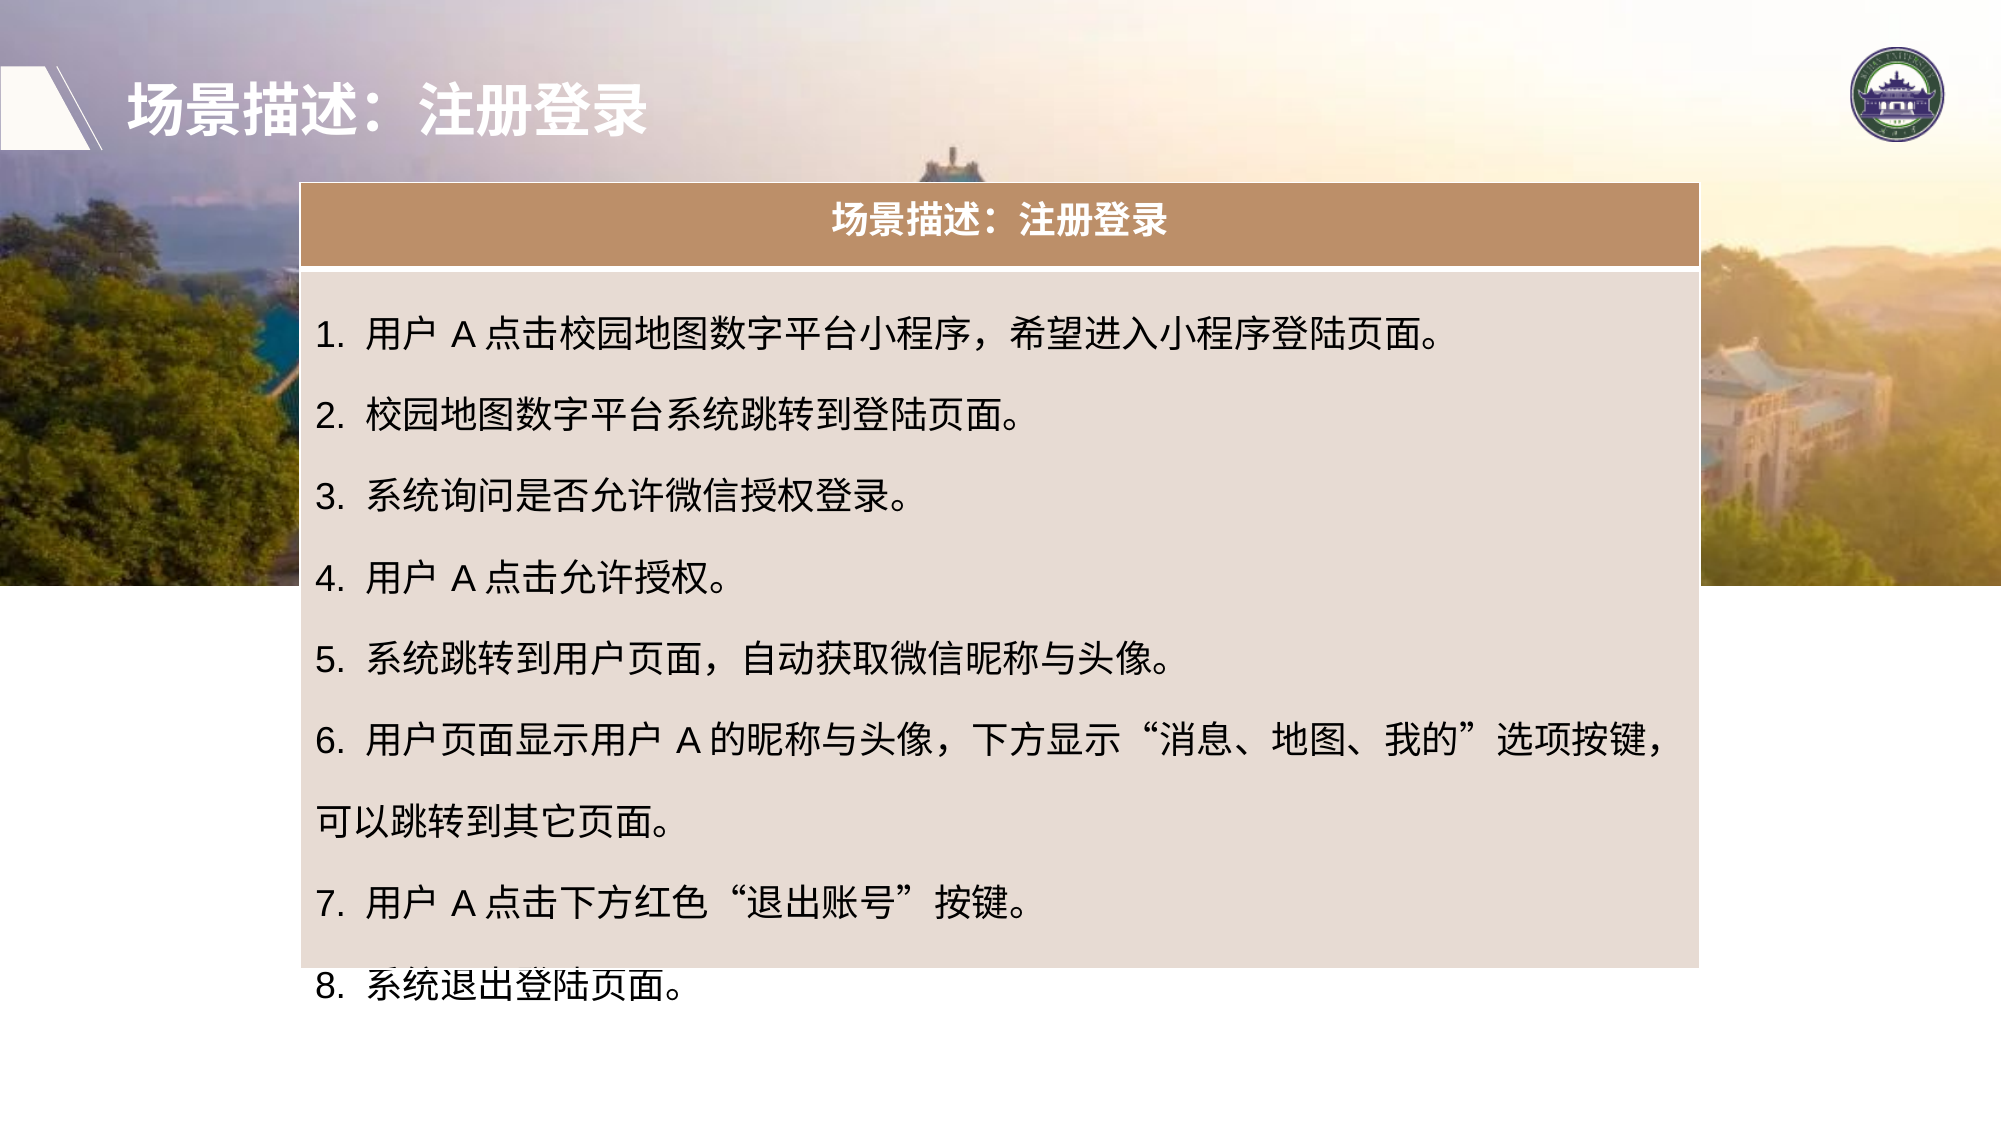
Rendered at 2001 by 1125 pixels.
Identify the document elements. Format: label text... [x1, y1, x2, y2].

picture [0, 0, 2001, 586]
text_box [56, 66, 103, 150]
table_cell 1. 用户A点击校园地图数字平台小程序，希望进入小程序登陆页面。 2. 校园地图数字平台系统跳转到登陆页面。 3. 系统询问是否允许微信授权登录。 4. 用户A点击允许授权。 5. 系统跳转到用户页面，自动获取微信昵称与头像。 6. 用户页面显示用户A的昵称与头像，下方显示“消息、地图、我的”选项按键，可以跳转到其它页面。 7. 用户A点击下方红色“退出账号”按键。 8. 系统退出登陆页面。 [301, 586, 1699, 968]
